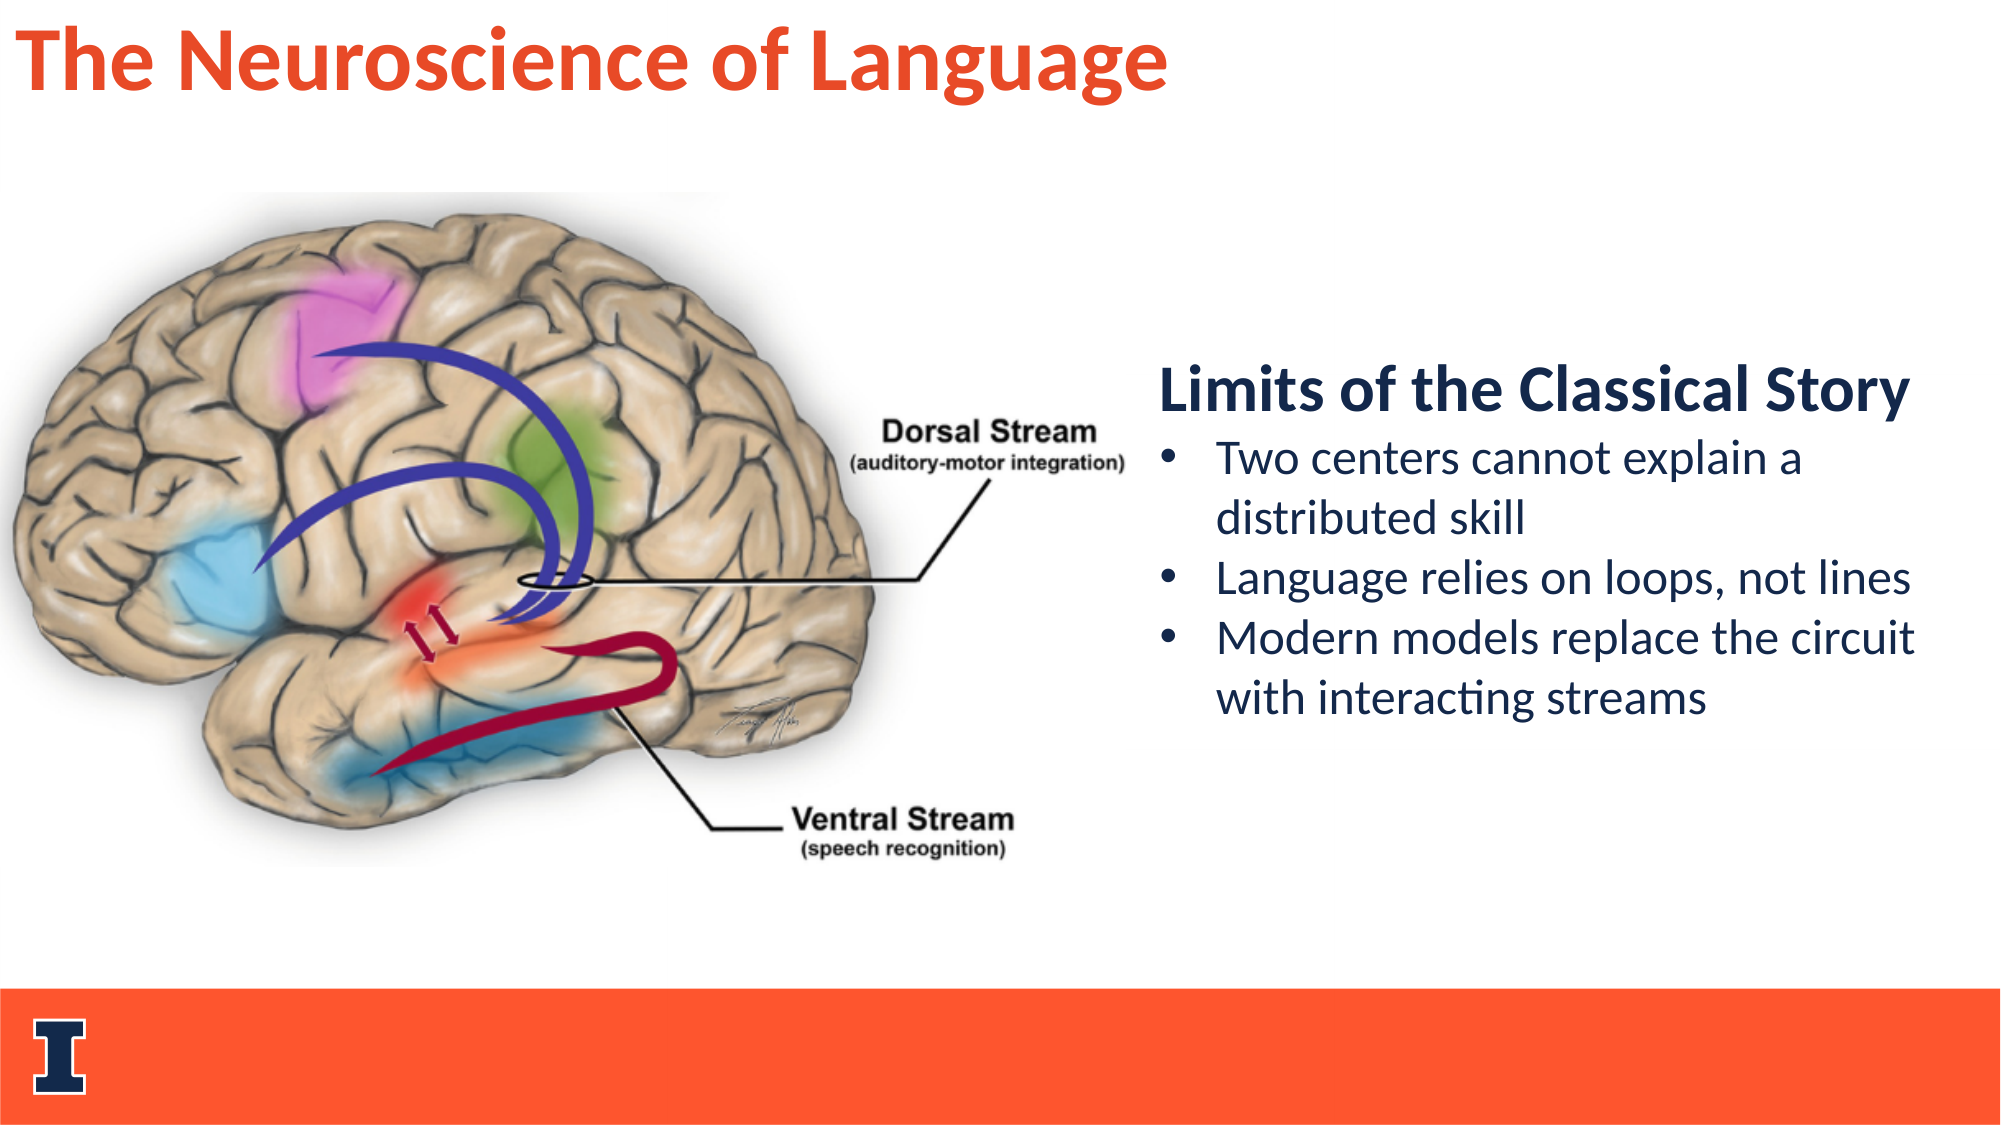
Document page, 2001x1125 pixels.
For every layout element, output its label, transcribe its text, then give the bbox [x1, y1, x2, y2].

text_box The Neuroscience of Language [0, 0, 1884, 121]
text_box Limits of the Classical Story Two centers cannot explain a distributed skill Language relies on loops, not lines Modern models replace the circuit with interacting streams [1144, 337, 1956, 733]
picture [0, 0, 2001, 1125]
